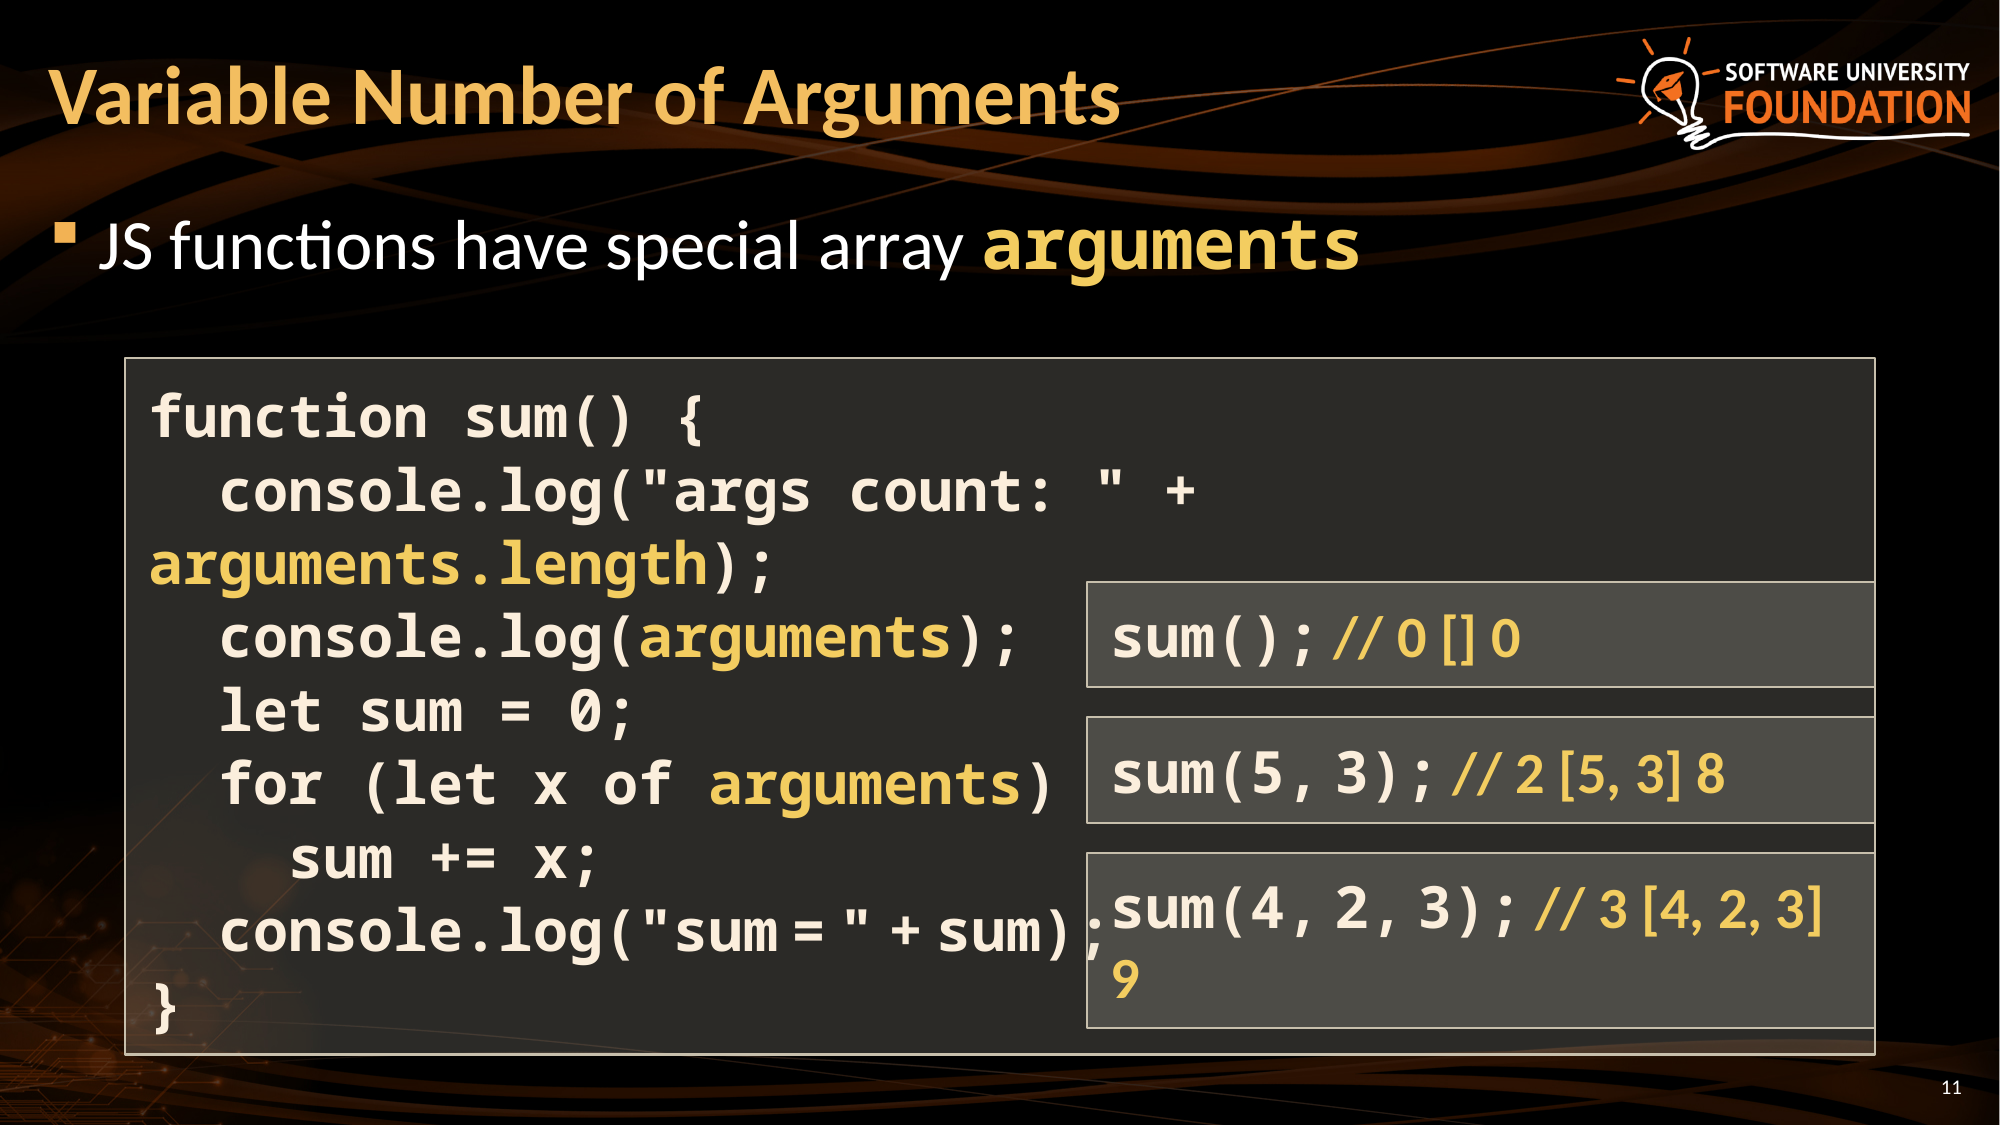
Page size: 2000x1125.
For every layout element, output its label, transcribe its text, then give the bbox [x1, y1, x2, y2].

text_box sum(4, 2, 3); // 3 [4, 2, 3] 9 [1087, 852, 1875, 1029]
text_box sum(); // 0 [] 0 [1087, 581, 1875, 688]
text_box sum(5, 3); // 2 [5, 3] 8 [1087, 717, 1875, 823]
title Variable Number of Arguments [30, 6, 1602, 189]
text_box function sum() { console.log("args count: " + arguments.length); console.log(arguments); let sum = 0; for (let x of arguments) sum += x; console.log("sum = " + sum); } [124, 357, 1875, 1055]
list JS functions have special array arguments [31, 188, 1968, 1103]
picture [0, 0, 2000, 1125]
